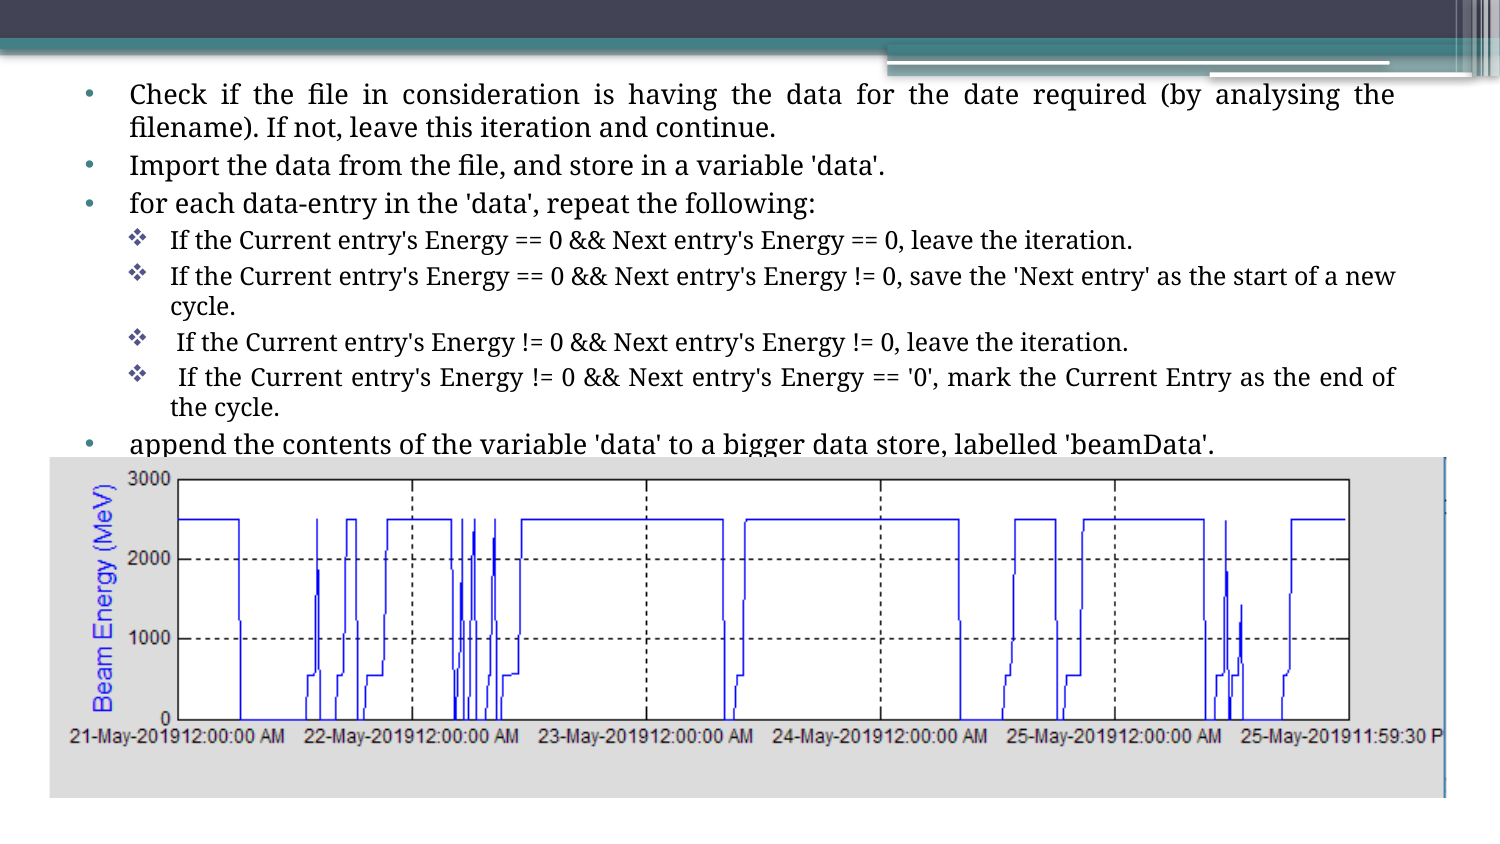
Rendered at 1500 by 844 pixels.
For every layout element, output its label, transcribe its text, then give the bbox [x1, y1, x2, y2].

list Check if the file in consideration is having the data for the date required (by analysing the filename). If not, leave this iteration and continue. Import the data from the file, and store in a variable 'data'. for each data-entry in the 'data', repeat the following: If the Current entry's Energy == 0 && Next entry's Energy == 0, leave the iteration. If the Current entry's Energy == 0 && Next entry's Energy != 0, save the 'Next entry' as the start of a new cycle. If the Current entry's Energy != 0 && Next entry's Energy != 0, leave the iteration. If the Current entry's Energy != 0 && Next entry's Energy == '0', mark the Current Entry as the end of the cycle. append the contents of the variable 'data' to a bigger data store, labelled 'beamData'. [14, 69, 1412, 470]
picture [49, 457, 1447, 798]
